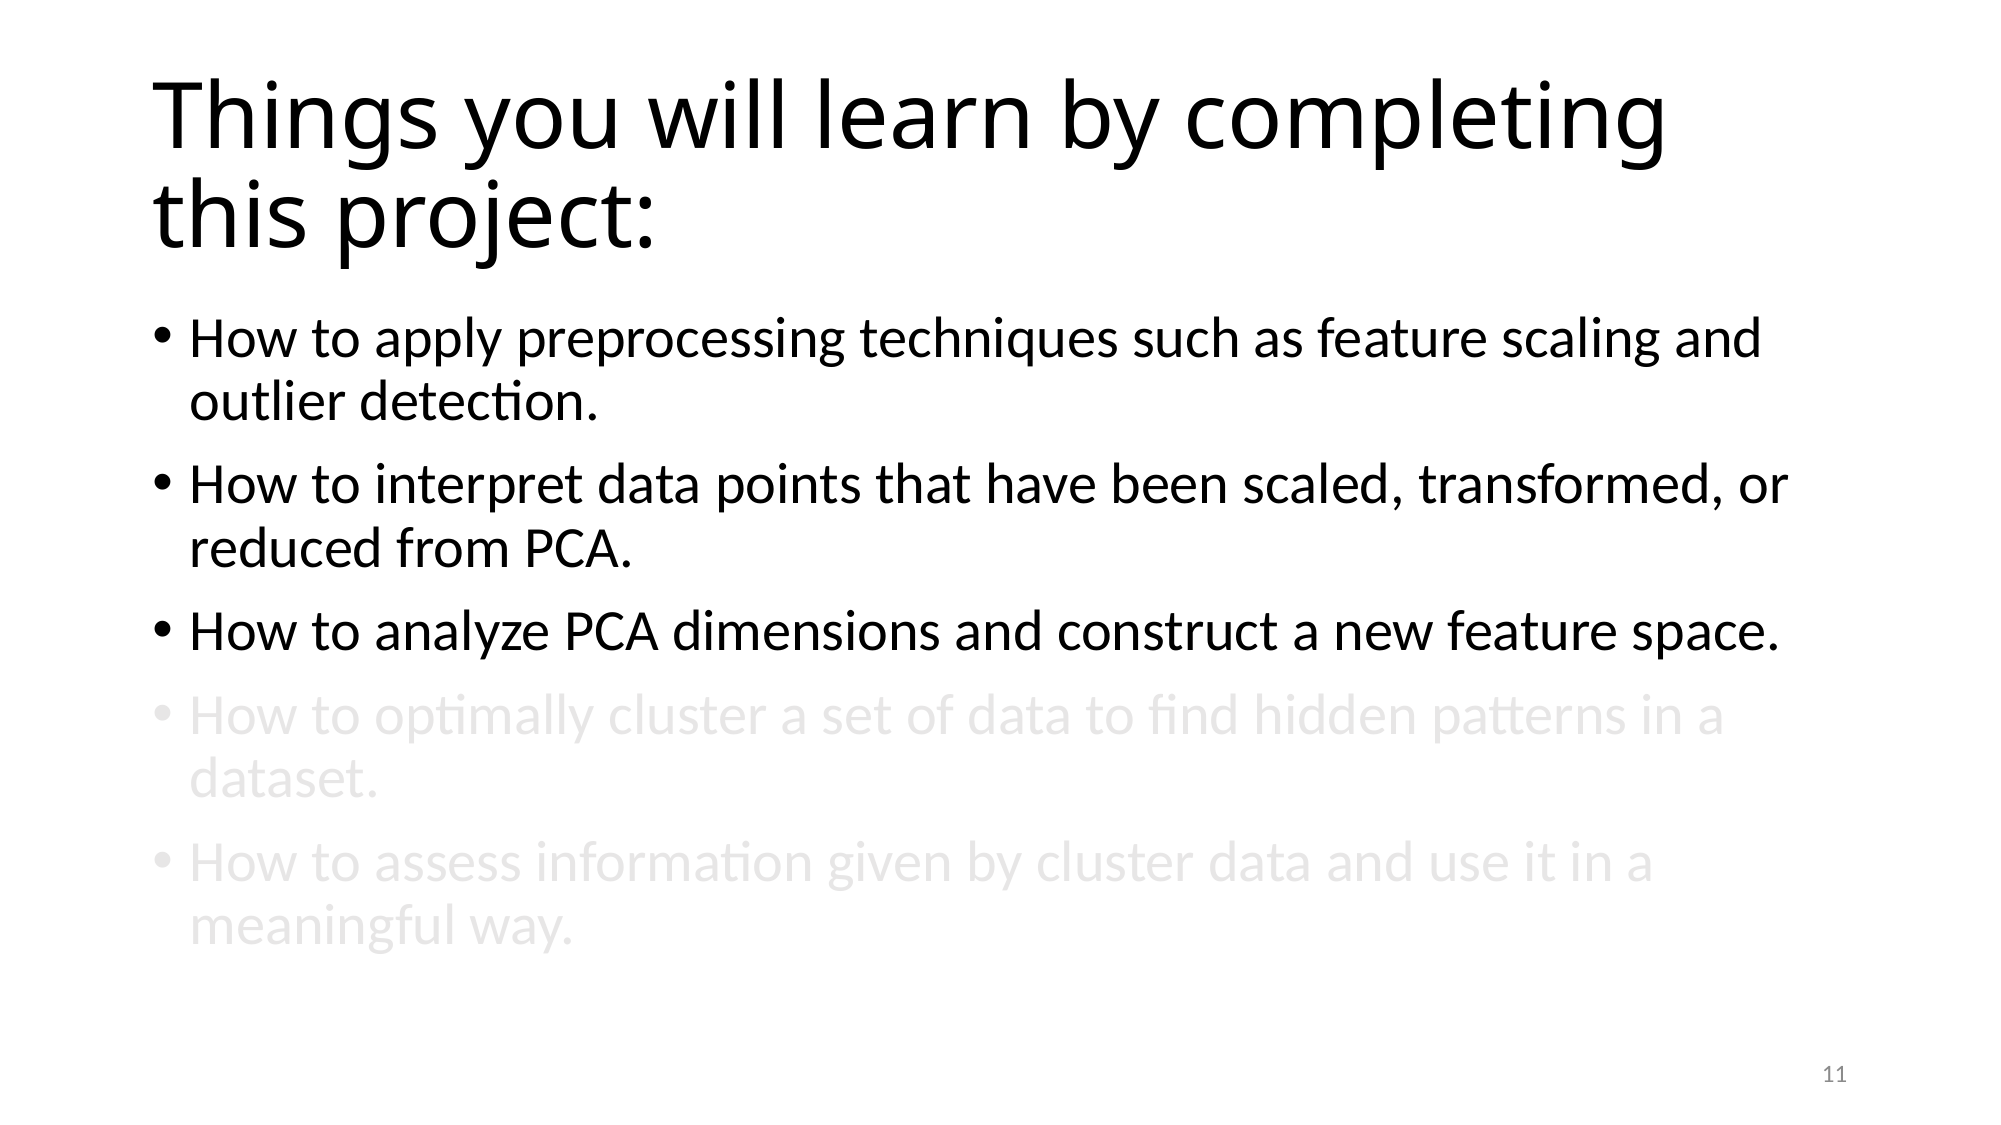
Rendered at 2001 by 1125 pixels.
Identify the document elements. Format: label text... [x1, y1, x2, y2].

slide_number 11 [1412, 1042, 1863, 1103]
list How to apply preprocessing techniques such as feature scaling and outlier detection. How to interpret data points that have been scaled, transformed, or reduced from PCA. How to analyze PCA dimensions and construct a new feature space. How to optimally cluster a set of data to find hidden patterns in a dataset. How to assess information given by cluster data and use it in a meaningful way. [137, 299, 1863, 1093]
title Things you will learn by completing this project: [137, 59, 1863, 278]
